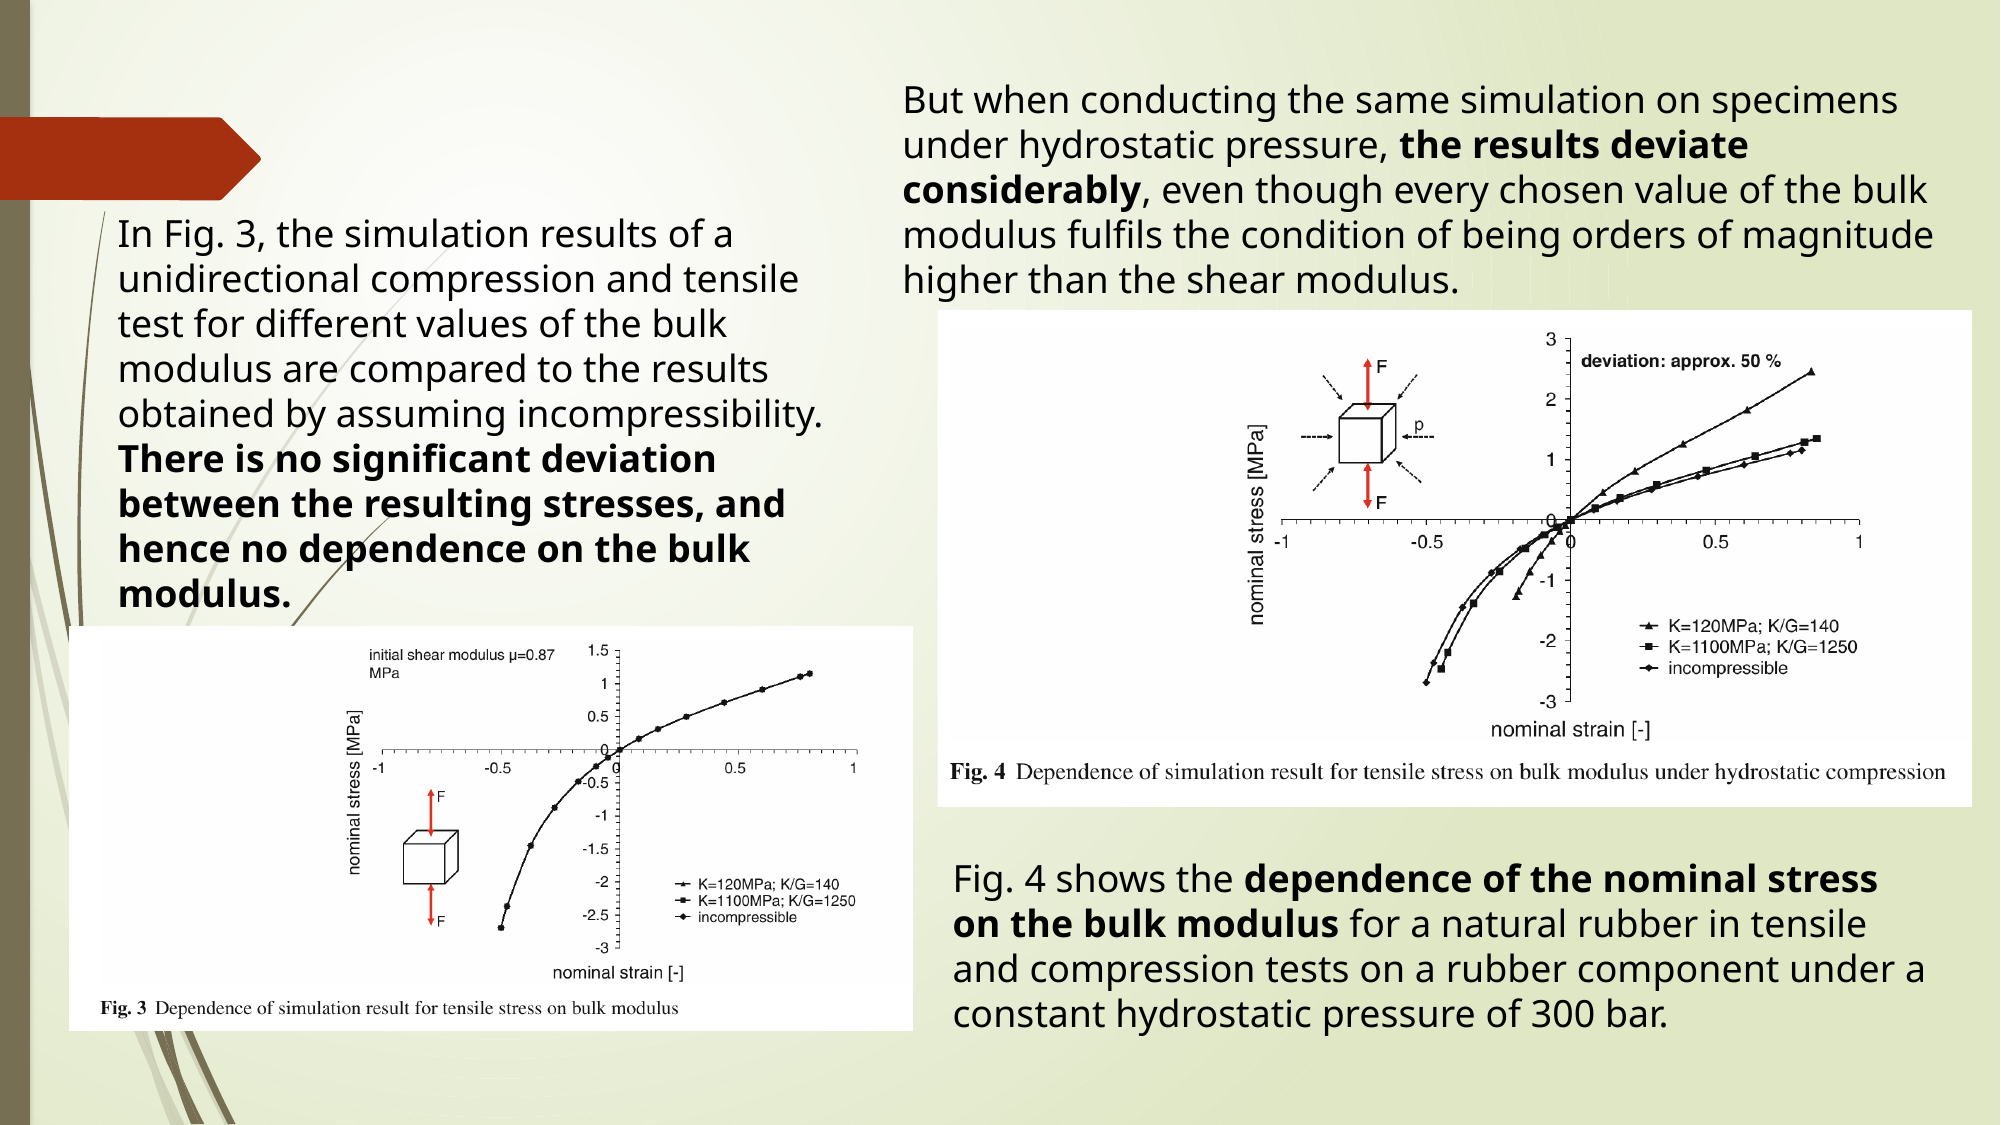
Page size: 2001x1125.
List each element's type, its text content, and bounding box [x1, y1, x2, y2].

text_box Fig. 4 shows the dependence of the nominal stress on the bulk modulus for a natural rubber in tensile and compression tests on a rubber component under a constant hydrostatic pressure of 300 bar. [937, 847, 1944, 1042]
text_box But when conducting the same simulation on specimens under hydrostatic pressure, the results deviate considerably, even though every chosen value of the bulk modulus fulfils the condition of being orders of magnitude higher than the shear modulus. [887, 68, 1973, 308]
text_box In Fig. 3, the simulation results of a unidirectional compression and tensile test for different values of the bulk modulus are compared to the results obtained by assuming incompressibility. There is no significant deviation between the resulting stresses, and hence no dependence on the bulk modulus. [102, 202, 852, 622]
picture [69, 626, 913, 1032]
picture [937, 310, 1973, 808]
